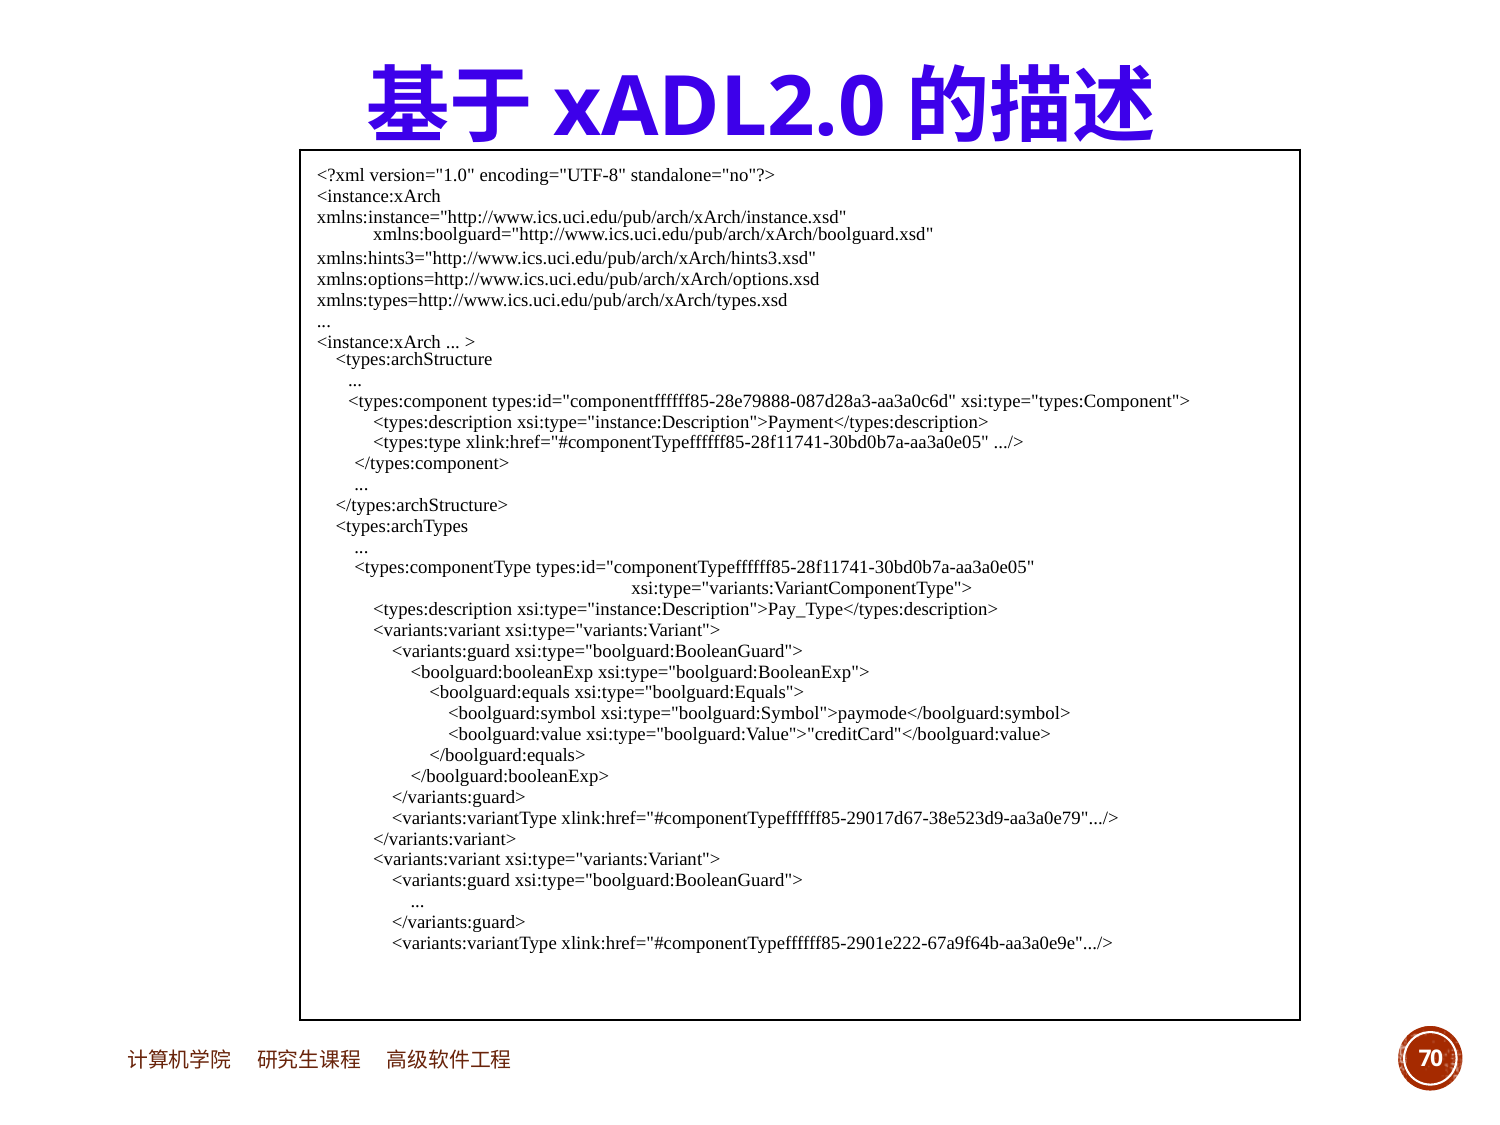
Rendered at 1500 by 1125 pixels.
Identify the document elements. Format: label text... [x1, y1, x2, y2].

slide_number 70 [1391, 1028, 1471, 1089]
footer 计算机学院 研究生课程 高级软件工程 [112, 1028, 891, 1089]
text_box 基于xADL2.0的描述 <?xml version="1.0" encoding="UTF-8" standalone="no"?> <instance:xArch xmlns:instance="http://www.ics.uci.edu/pub/arch/xArch/instance.xsd" xmlns:boolguard="http://www.ics.uci.edu/pub/arch/xArch/boolguard.xsd" xmlns:hints3="http://www.ics.uci.edu/pub/arch/xArch/hints3.xsd" xmlns:options=http://www.ics.uci.edu/pub/arch/xArch/options.xsd xmlns:types=http://www.ics.uci.edu/pub/arch/xArch/types.xsd ... <instance:xArch ... > <types:archStructure ... <types:component types:id="componentffffff85-28e79888-087d28a3-aa3a0c6d" xsi:type="types:Component"> <types:description xsi:type="instance:Description">Payment</types:description> <types:type xlink:href="#componentTypeffffff85-28f11741-30bd0b7a-aa3a0e05" .../> </types:component> ... </types:archStructure> <types:archTypes ... <types:componentType types:id="componentTypeffffff85-28f11741-30bd0b7a-aa3a0e05" xsi:type="variants:VariantComponentType"> <types:description xsi:type="instance:Description">Pay_Type</types:description> <variants:variant xsi:type="variants:Variant"> <variants:guard xsi:type="boolguard:BooleanGuard"> <boolguard:booleanExp xsi:type="boolguard:BooleanExp"> <boolguard:equals xsi:type="boolguard:Equals"> <boolguard:symbol xsi:type="boolguard:Symbol">paymode</boolguard:symbol> <boolguard:value xsi:type="boolguard:Value">"creditCard"</boolguard:value> </boolguard:equals> </boolguard:booleanExp> </variants:guard> <variants:variantType xlink:href="#componentTypeffffff85-29017d67-38e523d9-aa3a0e79".../> </variants:variant> <variants:variant xsi:type="variants:Variant"> <variants:guard xsi:type="boolguard:BooleanGuard"> ... </variants:guard> <variants:variantType xlink:href="#componentTypeffffff85-2901e222-67a9f64b-aa3a0e9e".../> [316, 37, 1191, 985]
